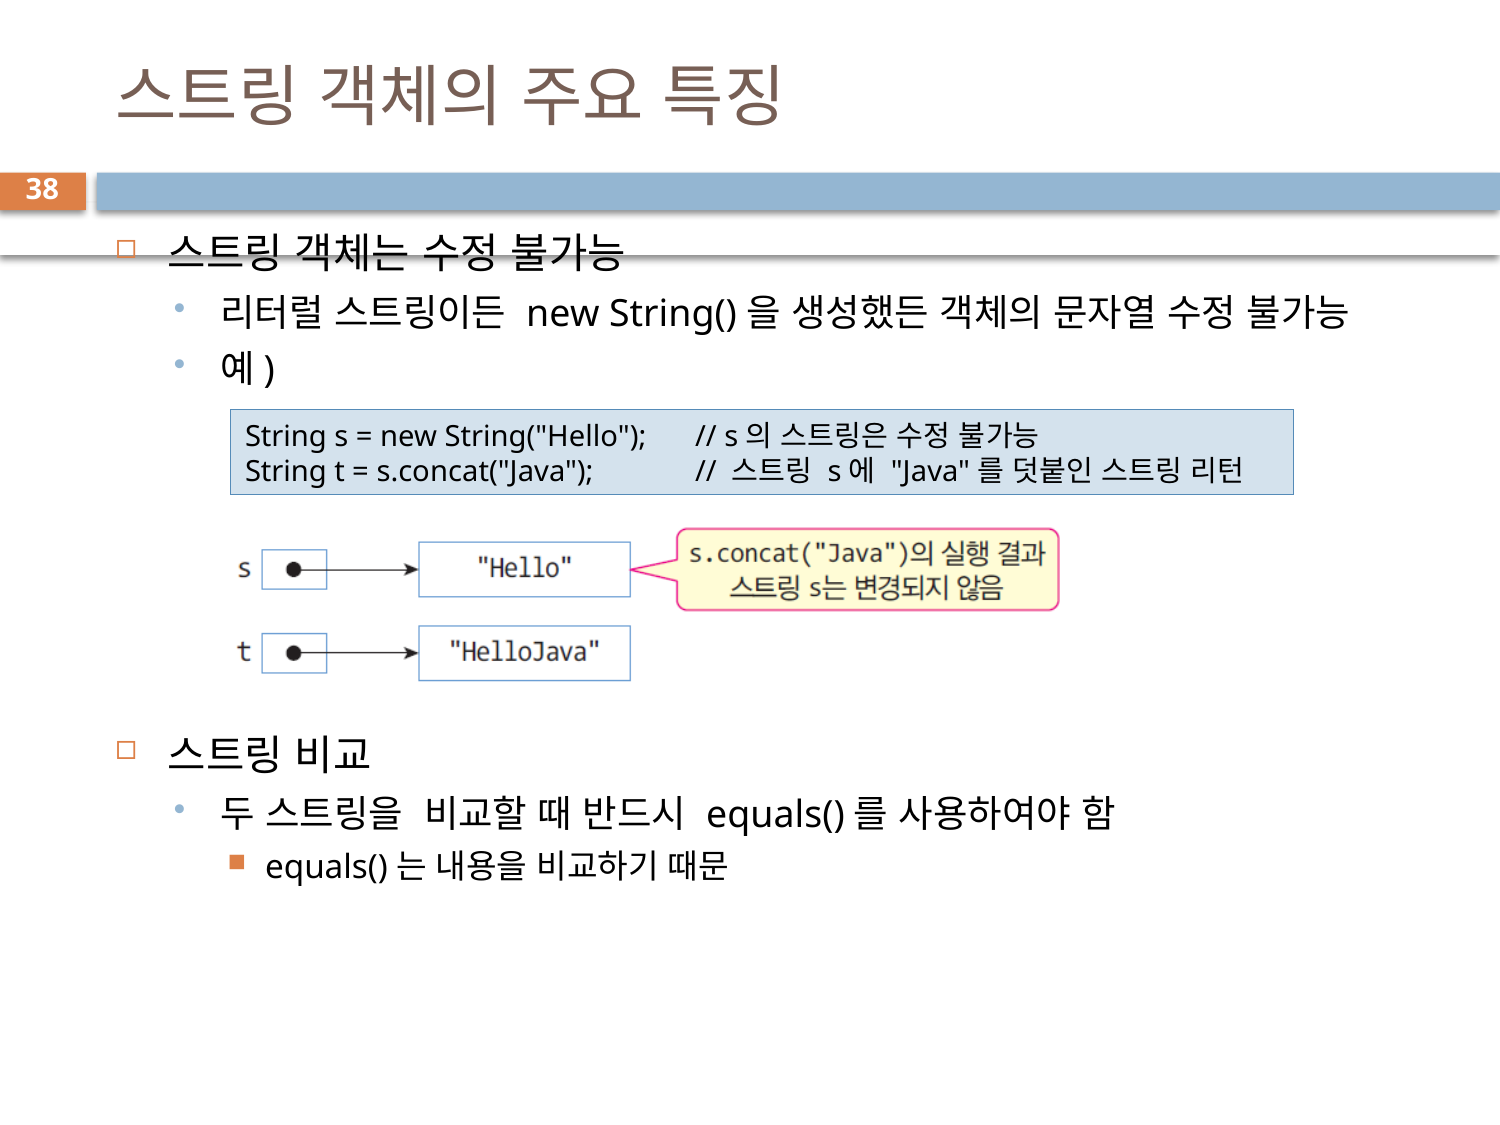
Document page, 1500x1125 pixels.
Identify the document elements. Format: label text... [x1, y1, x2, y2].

slide_number 38 [0, 170, 87, 211]
list 스트링 객체는 수정 불가능 리터럴 스트링이든 new String()을 생성했든 객체의 문자열 수정 불가능 예) 스트링 비교 두 스트링을 비교할 때 반드시 equals()를 사용하여야 함 equals()는 내용을 비교하기 때문 [100, 219, 1438, 1047]
text_box String s = new String("Hello"); // s의 스트링은 수정 불가능 String t = s.concat("Java"); // 스트링 s에 "Java"를 덧붙인 스트링 리턴 [230, 409, 1294, 495]
picture [229, 514, 1066, 708]
title 스트링 객체의 주요 특징 [100, 37, 1438, 149]
